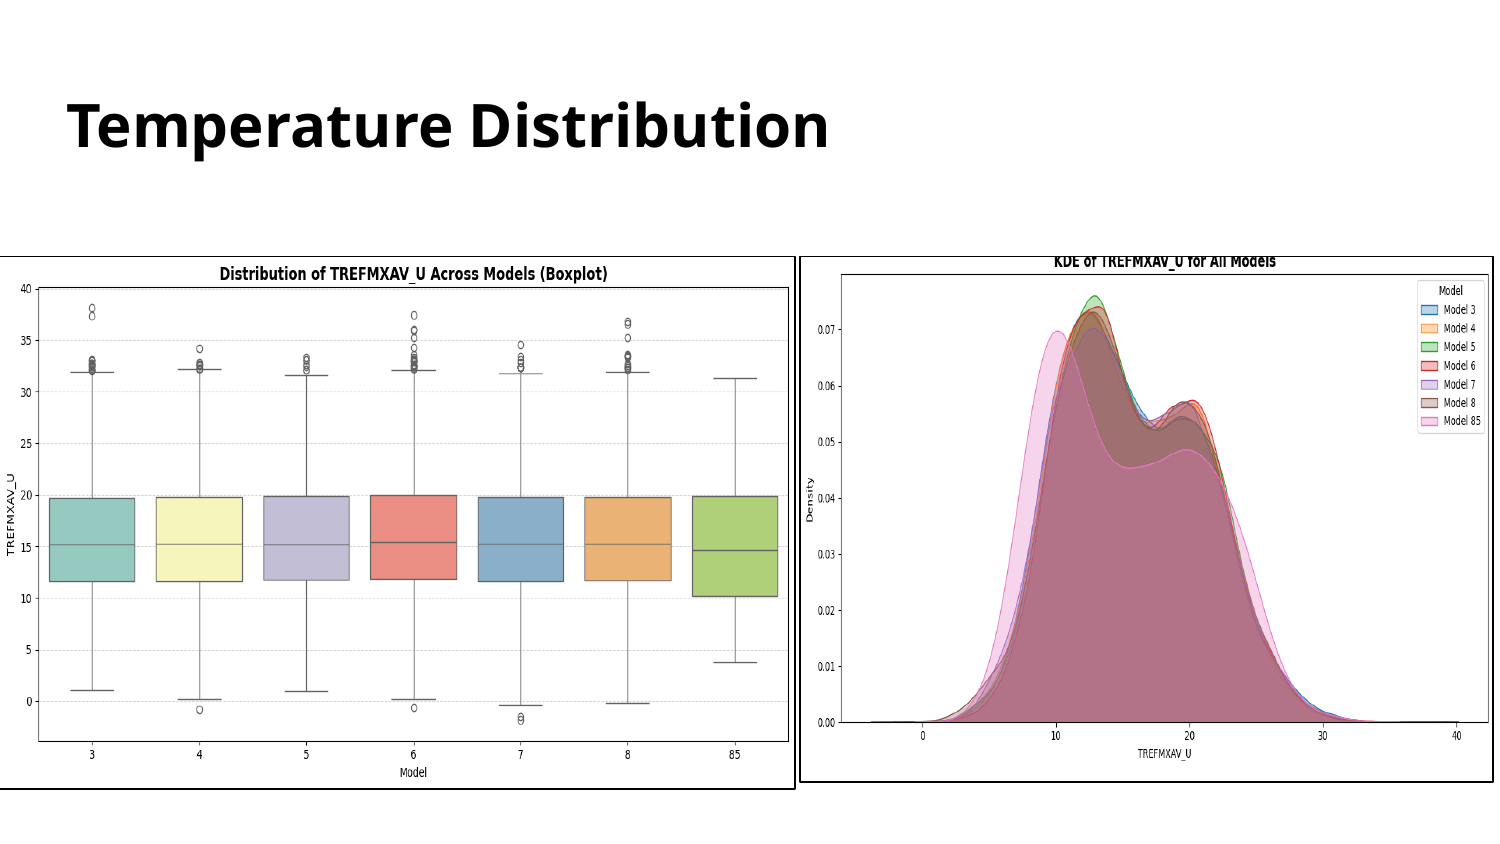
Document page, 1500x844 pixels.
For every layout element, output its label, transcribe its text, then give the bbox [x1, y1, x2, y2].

picture [800, 256, 1493, 782]
title Temperature Distribution [51, 72, 1449, 176]
picture [0, 256, 795, 789]
